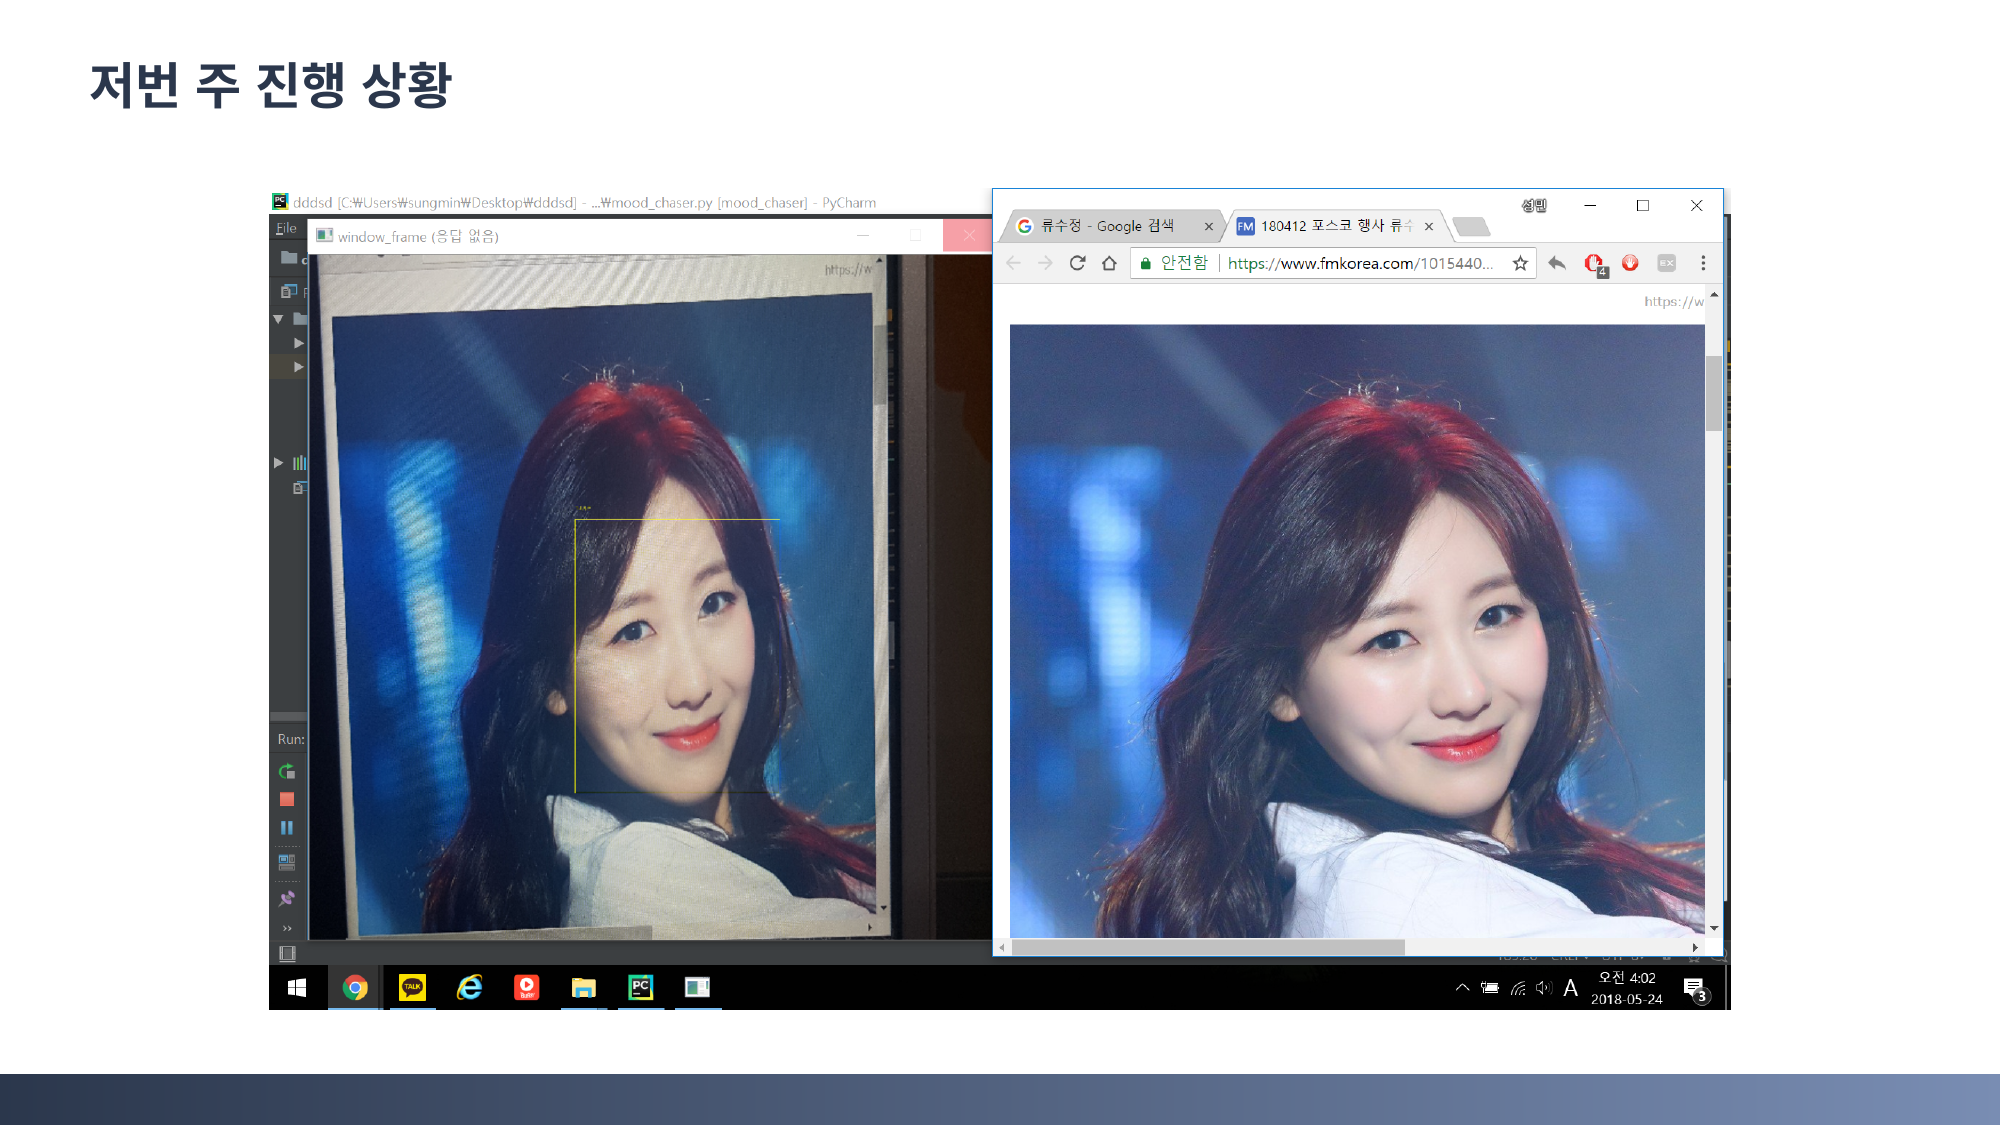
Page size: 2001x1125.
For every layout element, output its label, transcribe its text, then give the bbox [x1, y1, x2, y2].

picture [269, 188, 1731, 1010]
text_box [0, 1074, 2000, 1125]
text_box 저번 주 진행 상황 [74, 47, 524, 122]
